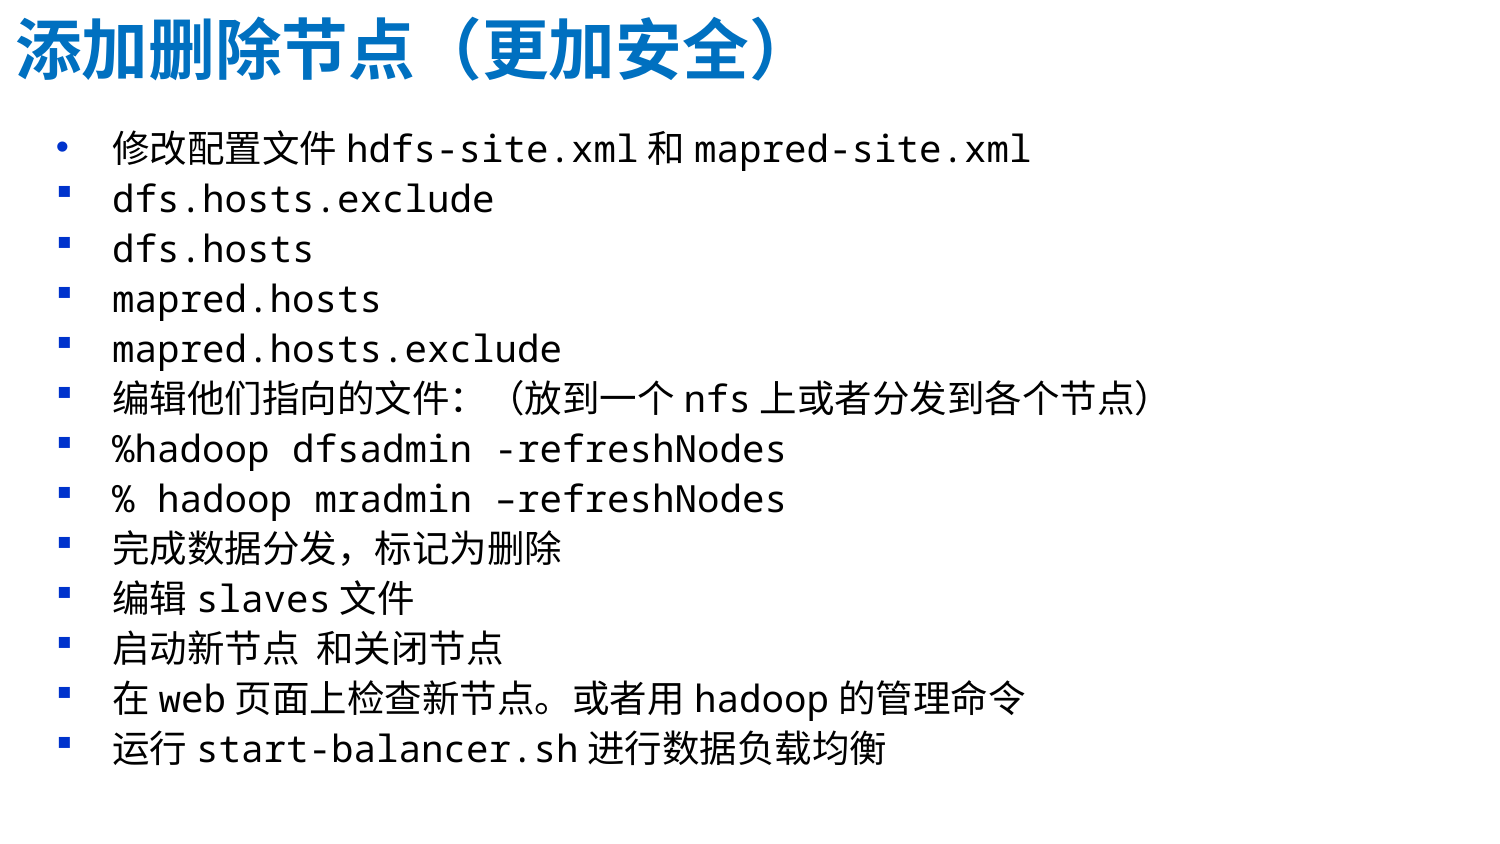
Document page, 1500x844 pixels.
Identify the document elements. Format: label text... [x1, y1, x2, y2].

text_box 添加删除节点（更加安全） [0, 0, 1483, 95]
text_box 修改配置文件hdfs-site.xml和mapred-site.xml dfs.hosts.exclude dfs.hosts mapred.hosts mapred.hosts.exclude 编辑他们指向的文件：（放到一个nfs上或者分发到各个节点） %hadoop dfsadmin -refreshNodes % hadoop mradmin –refreshNodes 完成数据分发，标记为删除 编辑slaves文件 启动新节点 和关闭节点 在web页面上检查新节点。或者用hadoop的管理命令 运行start-balancer.sh进行数据负载均衡 [41, 117, 1418, 844]
